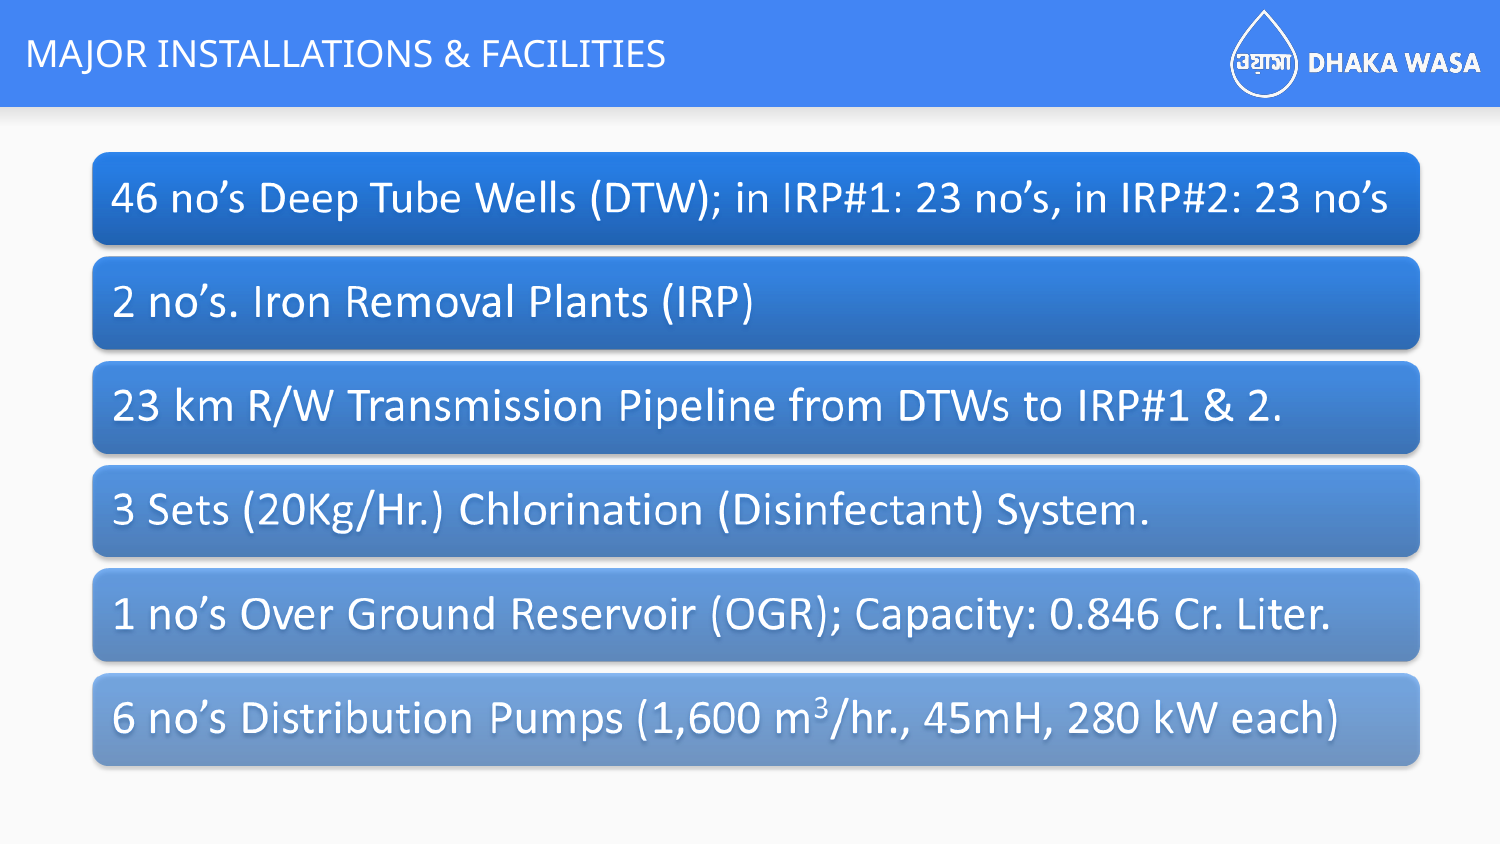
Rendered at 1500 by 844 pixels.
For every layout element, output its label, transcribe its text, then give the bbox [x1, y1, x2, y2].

title MAJOR INSTALLATIONS & FACILITIES [10, 0, 1458, 91]
picture [74, 147, 1426, 786]
picture [1229, 8, 1481, 98]
